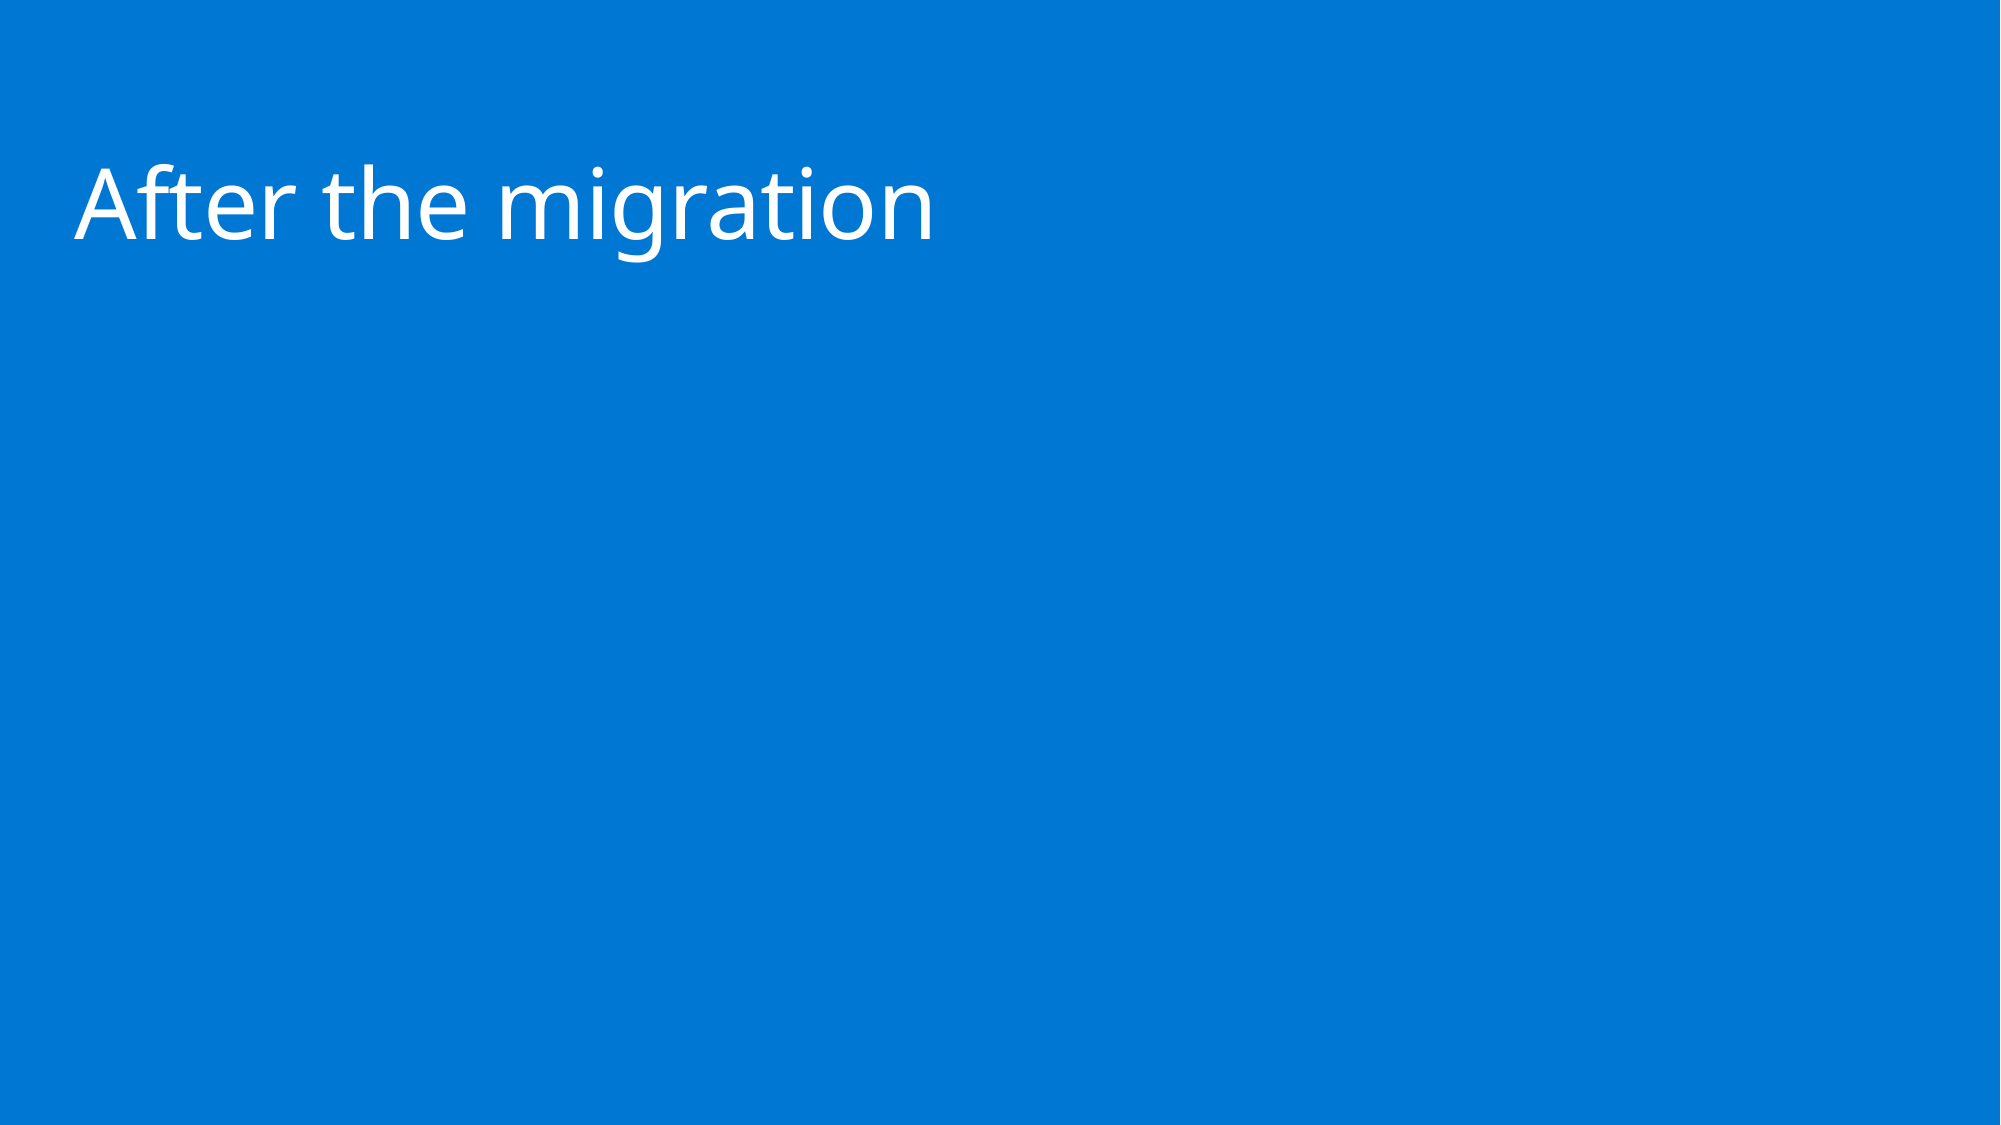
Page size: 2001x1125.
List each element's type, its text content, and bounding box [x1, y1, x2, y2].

title After the migration [74, 154, 1298, 739]
